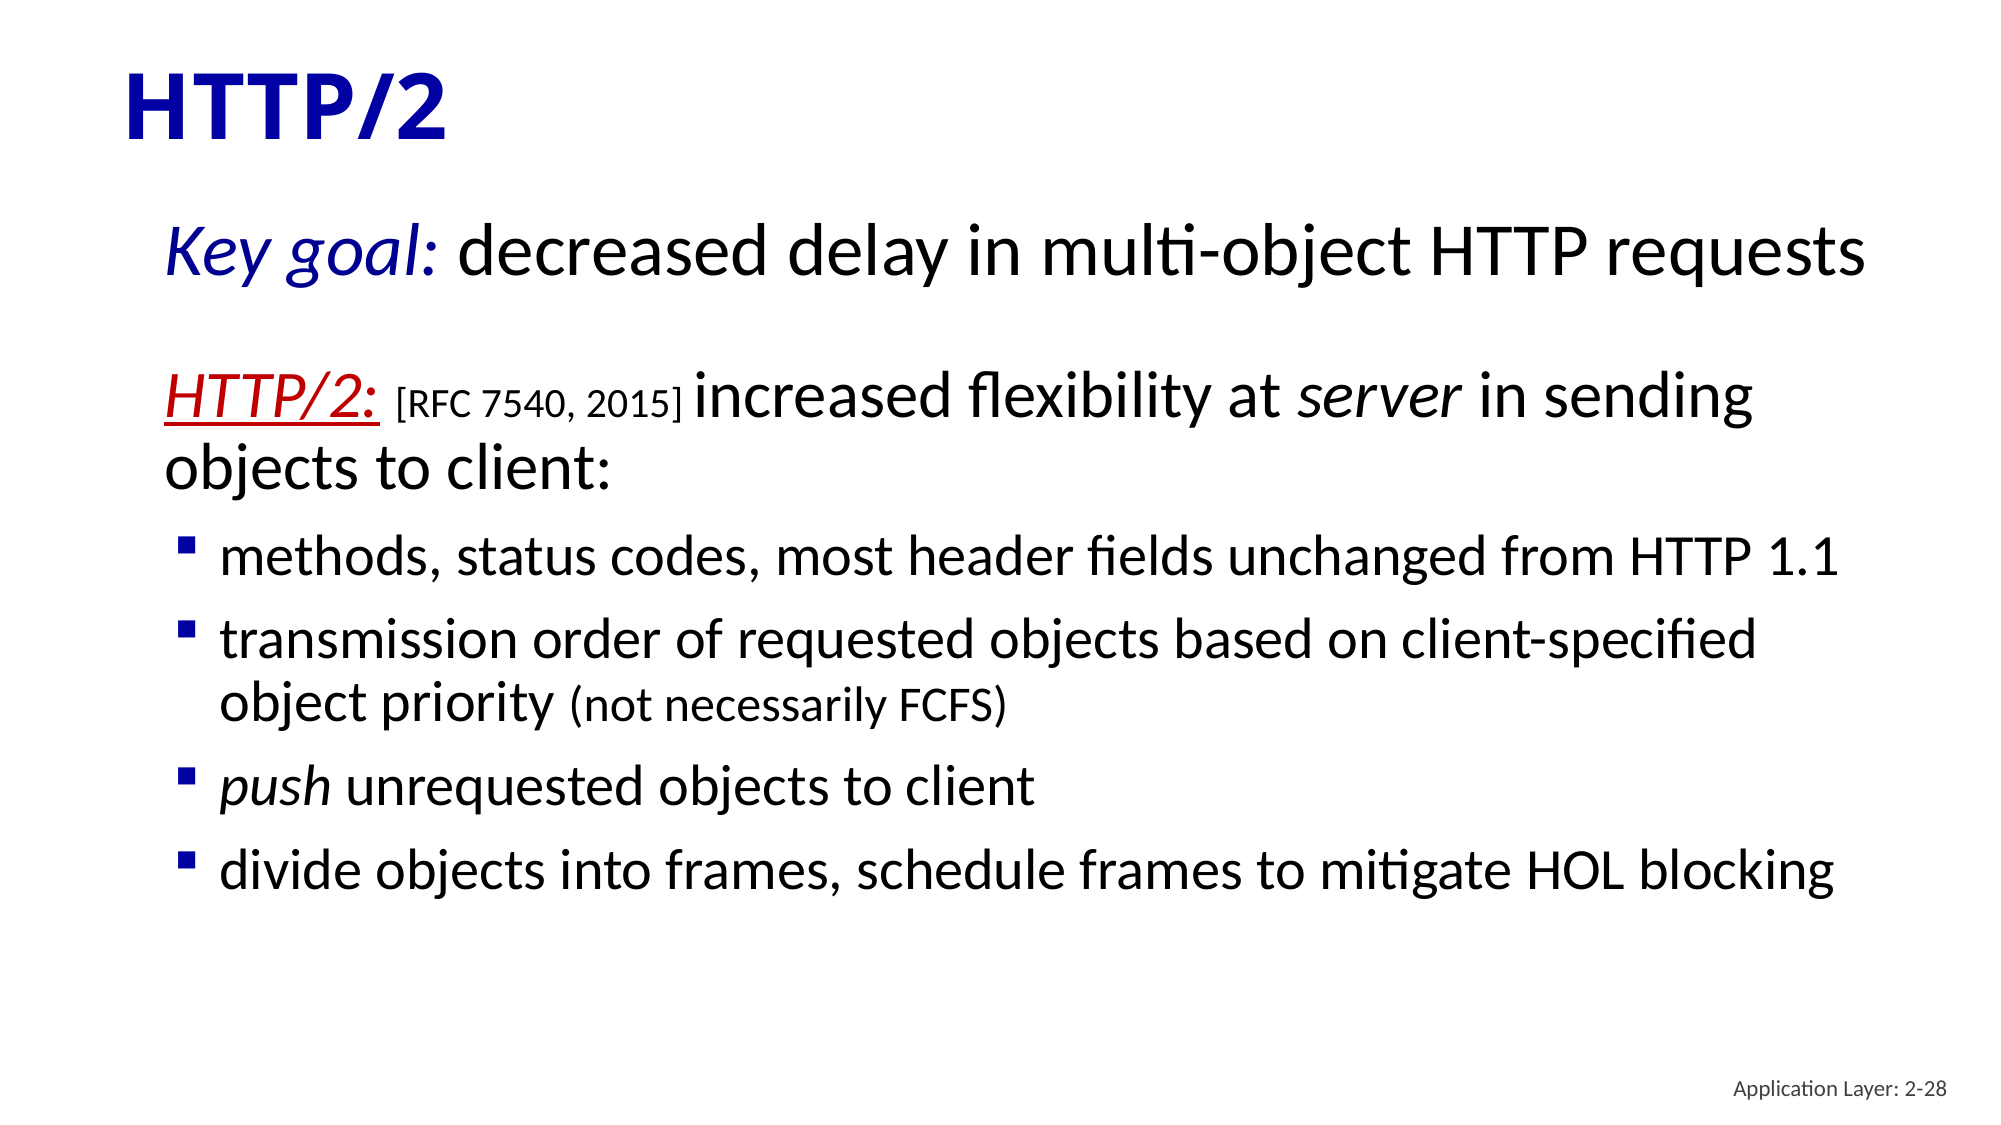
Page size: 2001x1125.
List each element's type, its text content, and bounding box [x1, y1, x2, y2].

slide_number Application Layer: 2-28 [1512, 1056, 1963, 1117]
title HTTP/2 [106, 36, 1832, 184]
text_box HTTP/2: [RFC 7540, 2015] increased flexibility at server in sending objects to client: methods, status codes, most header fields unchanged from HTTP 1.1 transmission order of requested objects based on client-specified object priority (not necessarily FCFS) push unrequested objects to client divide objects into frames, schedule frames to mitigate HOL blocking [147, 352, 1864, 1089]
text_box Key goal: decreased delay in multi-object HTTP requests [93, 202, 1918, 286]
